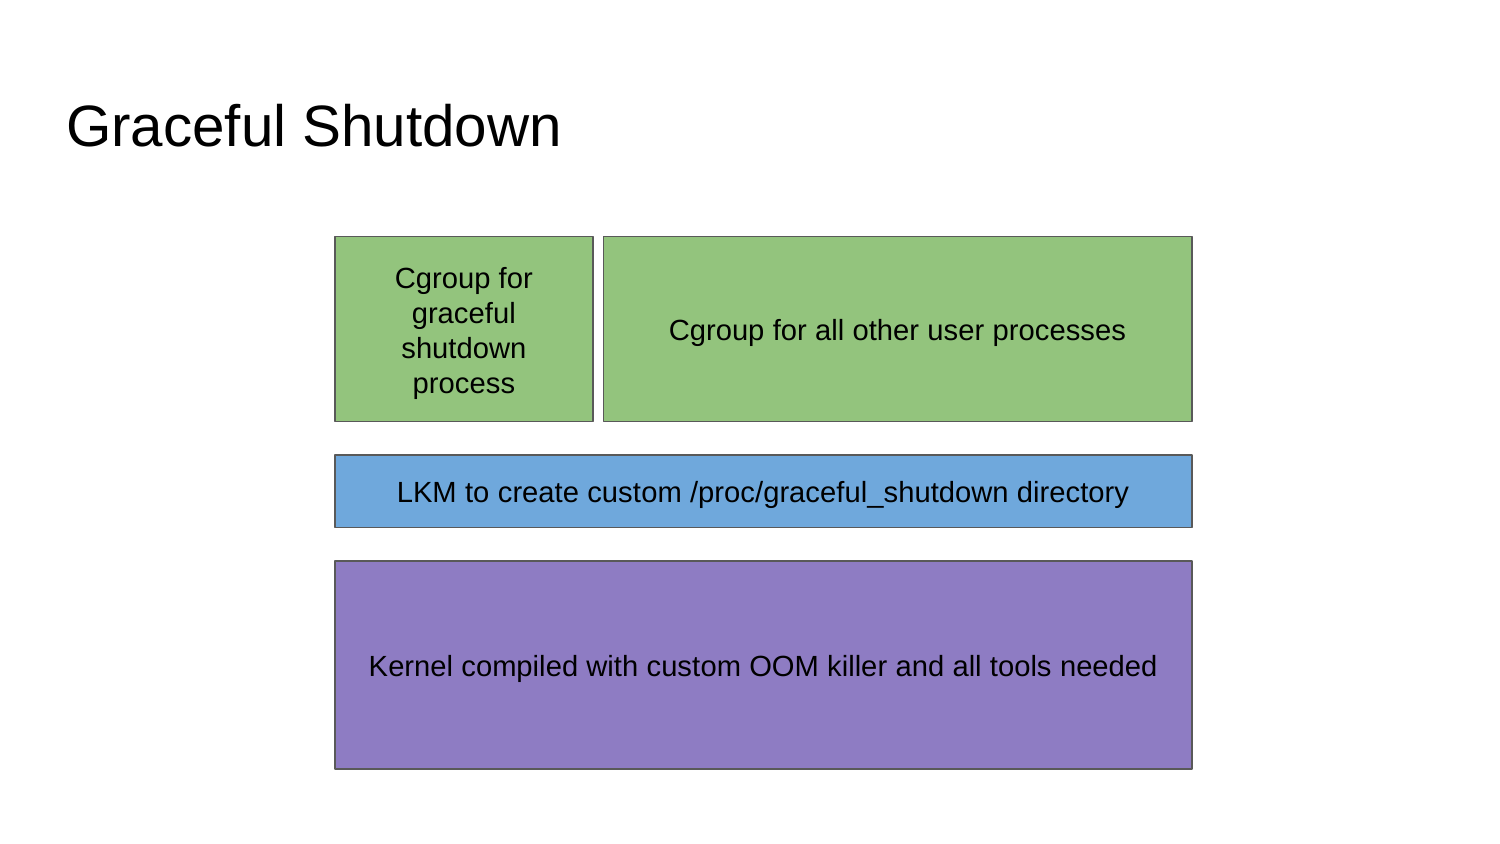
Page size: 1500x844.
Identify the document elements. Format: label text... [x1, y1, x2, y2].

title Graceful Shutdown [51, 72, 1449, 167]
text_box Kernel compiled with custom OOM killer and all tools needed [335, 561, 1193, 769]
text_box LKM to create custom /proc/graceful_shutdown directory [335, 455, 1193, 528]
text_box Cgroup for all other user processes [603, 236, 1193, 422]
text_box Cgroup for graceful shutdown process [335, 236, 593, 422]
